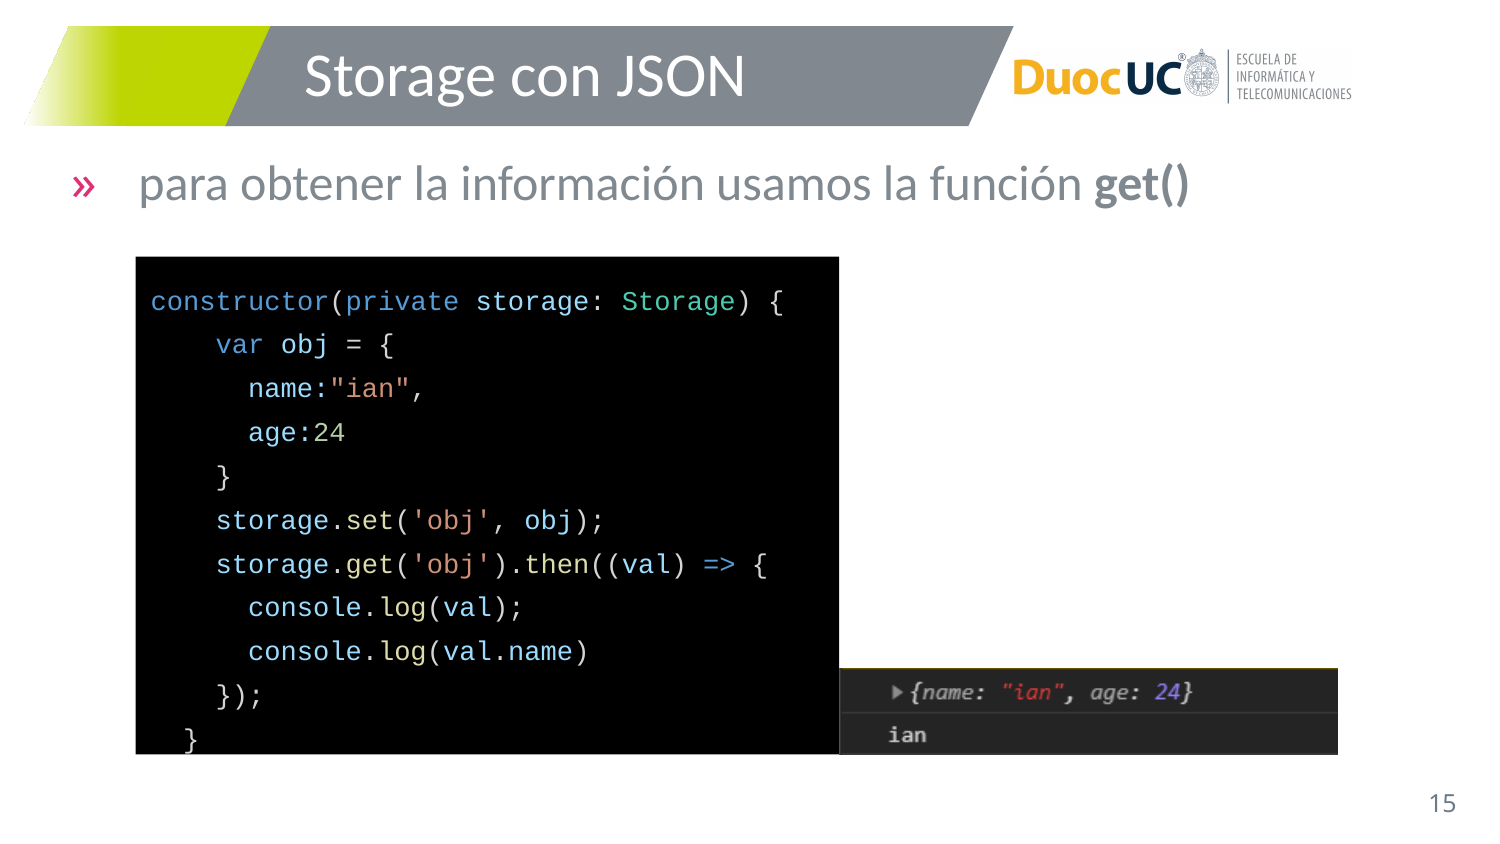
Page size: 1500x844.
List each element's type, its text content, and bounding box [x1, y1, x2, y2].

list para obtener la información usamos la función get() [48, 149, 1452, 270]
picture [1013, 47, 1352, 105]
text_box constructor(private storage: Storage) { var obj = { name:"ian", age:24 } storage.set('obj', obj); storage.get('obj').then((val) => { console.log(val); console.log(val.name) }); } [135, 256, 840, 755]
title Storage con JSON [289, 26, 993, 127]
picture [838, 668, 1338, 755]
